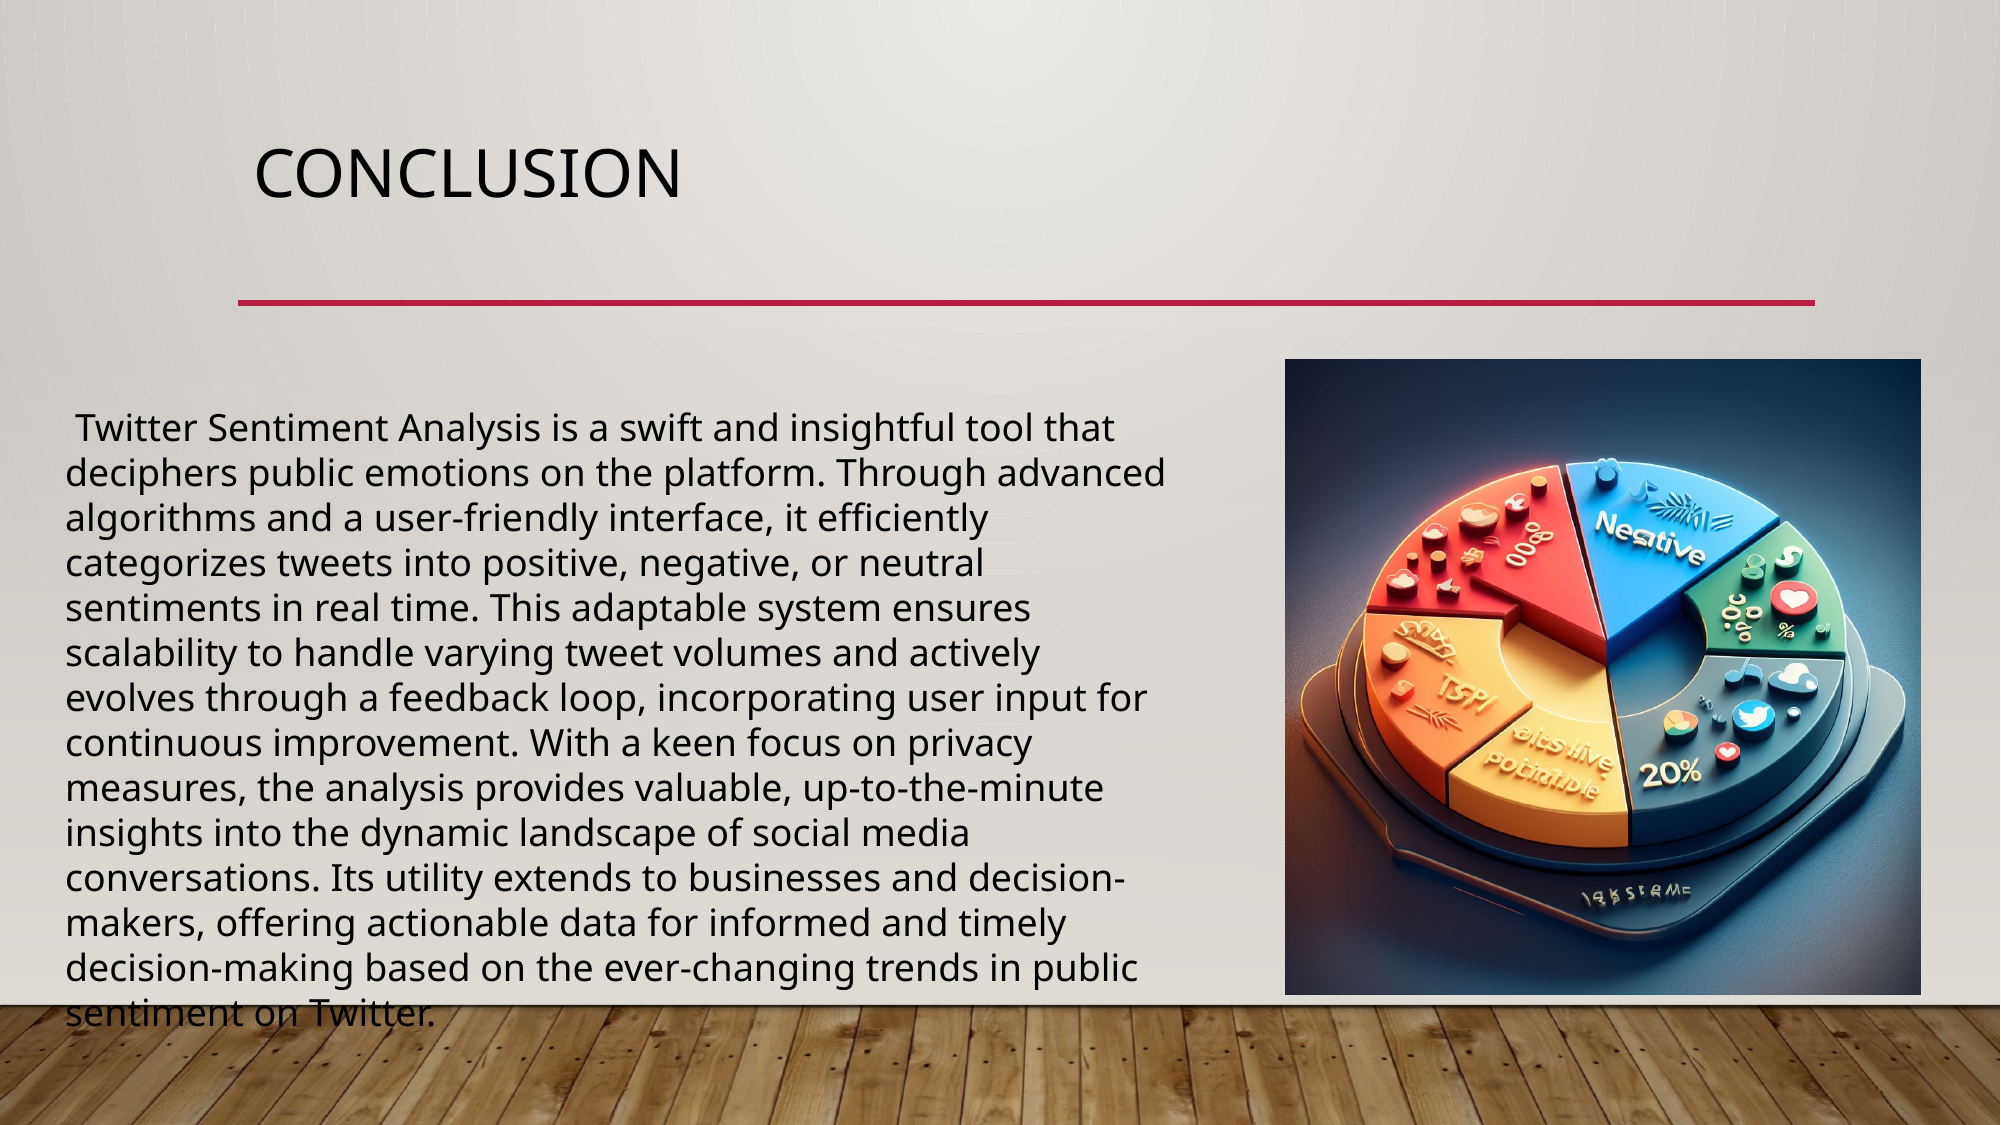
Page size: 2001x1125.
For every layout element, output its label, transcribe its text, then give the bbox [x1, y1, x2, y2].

picture [1285, 359, 1921, 995]
text_box Twitter Sentiment Analysis is a swift and insightful tool that deciphers public emotions on the platform. Through advanced algorithms and a user-friendly interface, it efficiently categorizes tweets into positive, negative, or neutral sentiments in real time. This adaptable system ensures scalability to handle varying tweet volumes and actively evolves through a feedback loop, incorporating user input for continuous improvement. With a keen focus on privacy measures, the analysis provides valuable, up-to-the-minute insights into the dynamic landscape of social media conversations. Its utility extends to businesses and decision-makers, offering actionable data for informed and timely decision-making based on the ever-changing trends in public sentiment on Twitter. [50, 396, 1196, 1042]
title Conclusion [238, 131, 1814, 305]
picture [0, 1005, 2000, 1125]
